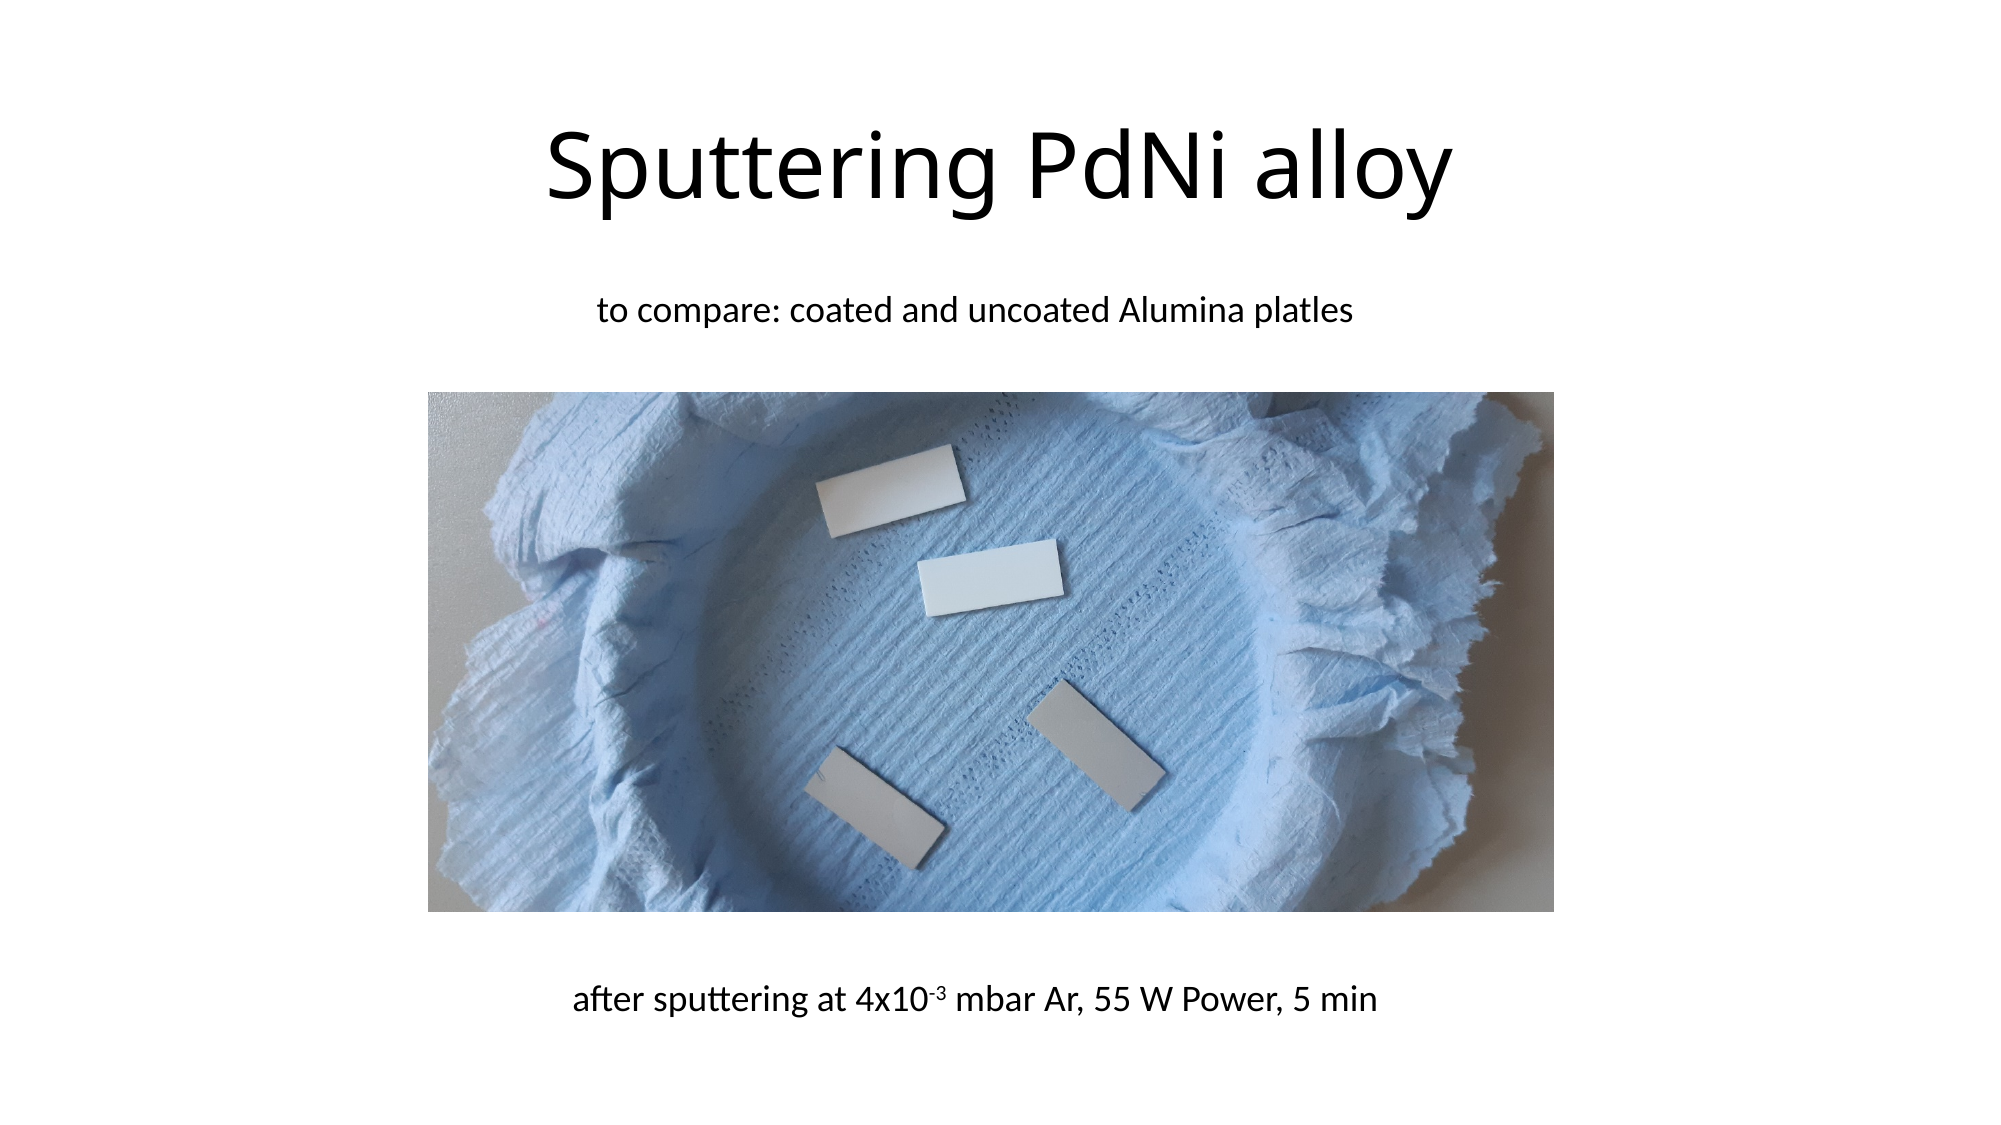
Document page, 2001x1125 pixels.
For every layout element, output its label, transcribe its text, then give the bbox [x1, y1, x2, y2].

text_box to compare: coated and uncoated Alumina platles [581, 277, 1370, 337]
text_box after sputtering at 4x10-3 mbar Ar, 55 W Power, 5 min [557, 966, 1394, 1027]
picture [428, 392, 1554, 913]
title Sputtering PdNi alloy [137, 59, 1863, 278]
